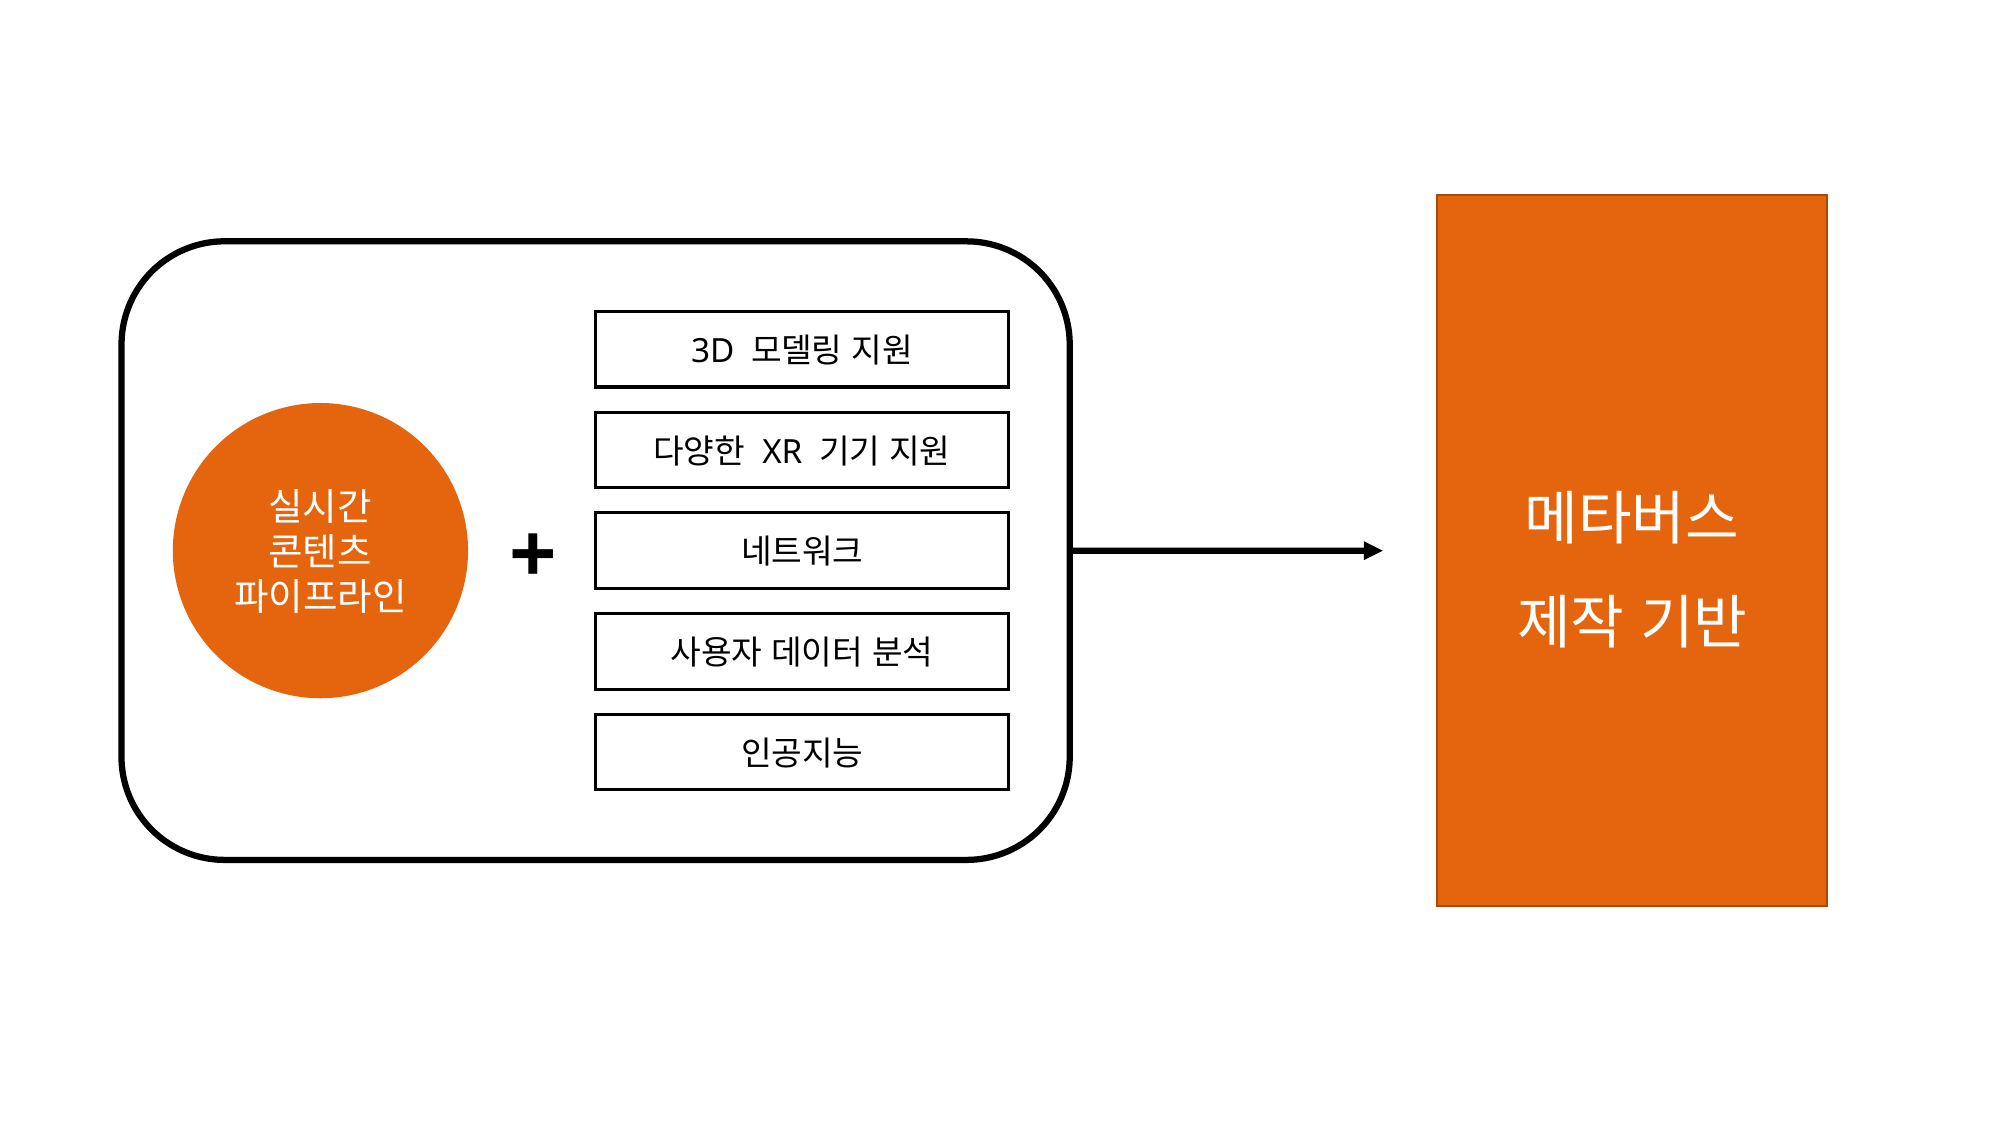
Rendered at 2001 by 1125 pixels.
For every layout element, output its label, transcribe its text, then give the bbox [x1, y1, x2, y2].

text_box + [494, 492, 572, 608]
text_box 네트워크 [595, 512, 1009, 589]
text_box 3D 모델링 지원 [595, 310, 1009, 388]
text_box 다양한 XR 기기 지원 [595, 411, 1009, 489]
text_box 메타버스 제작 기반 [1436, 194, 1828, 907]
text_box 실시간 콘텐츠 파이프라인 [171, 401, 470, 700]
text_box 인공지능 [595, 713, 1009, 791]
text_box 사용자 데이터 분석 [595, 612, 1009, 690]
text_box [120, 240, 1071, 861]
